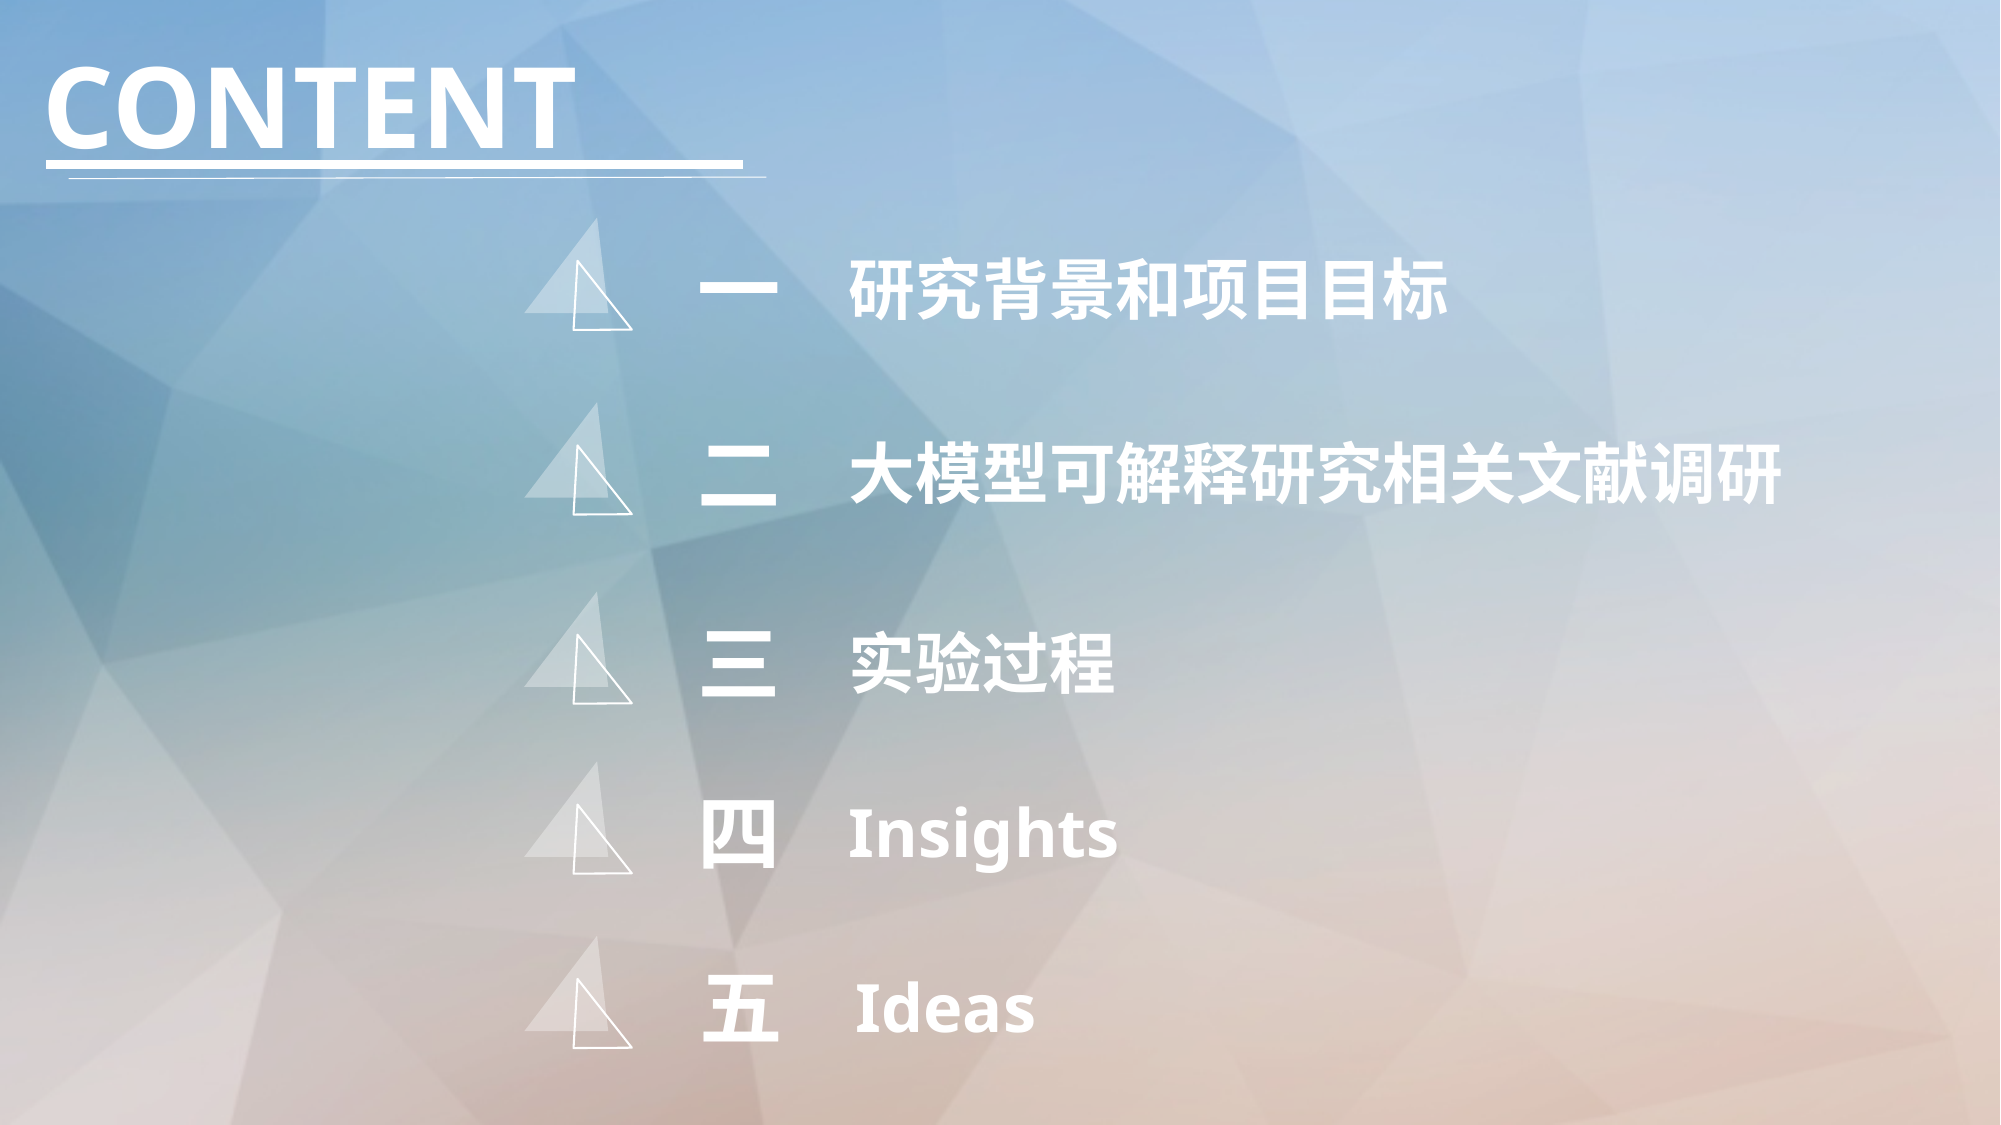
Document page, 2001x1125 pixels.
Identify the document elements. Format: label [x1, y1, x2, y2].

text_box [537, 398, 622, 525]
text_box [537, 932, 622, 1059]
text_box [537, 757, 622, 884]
text_box [537, 214, 622, 341]
picture [0, 0, 2000, 1125]
text_box [537, 588, 622, 714]
